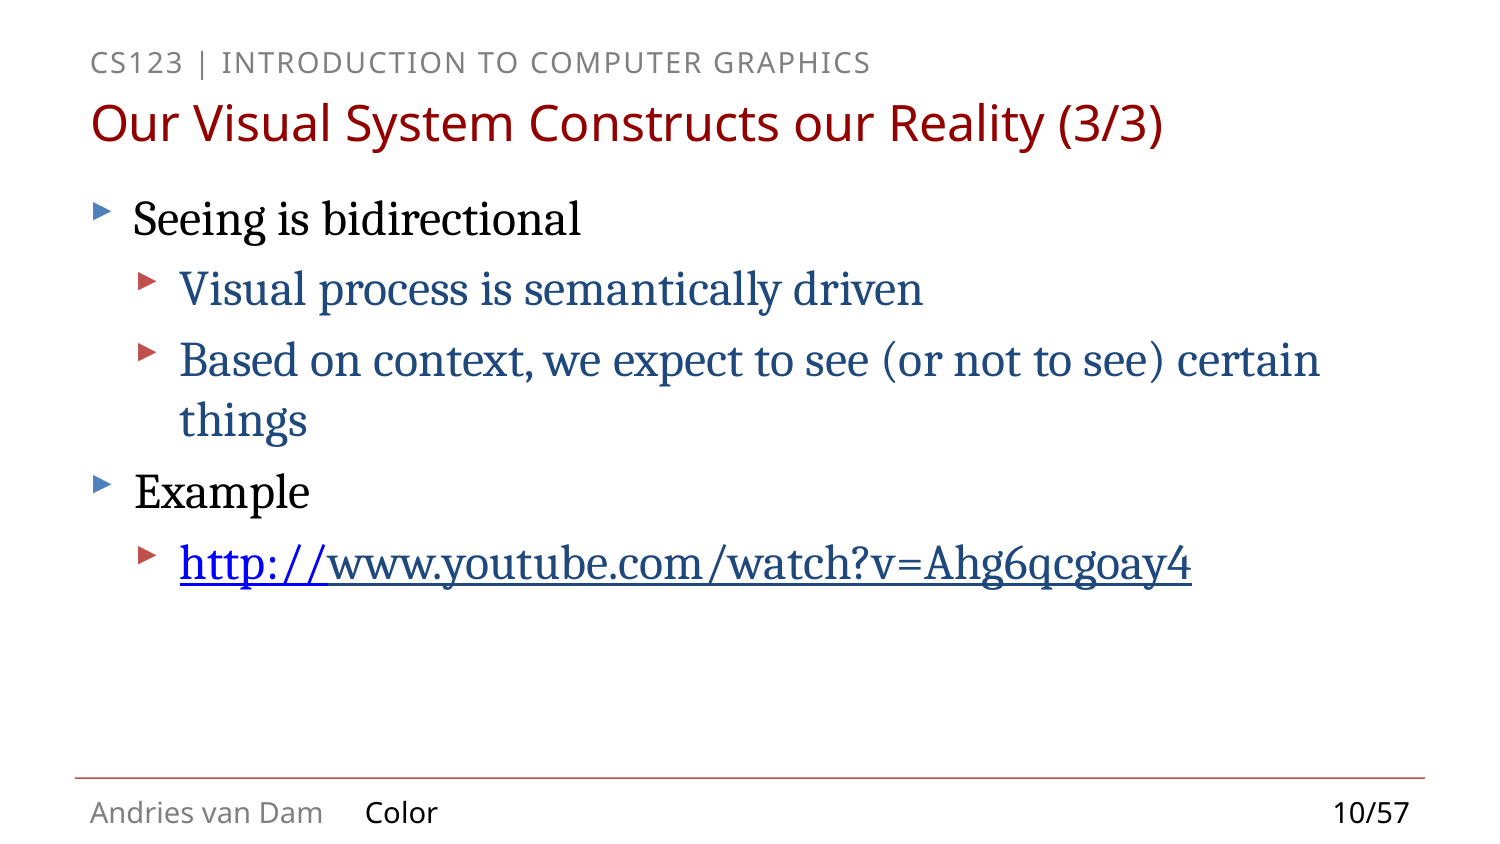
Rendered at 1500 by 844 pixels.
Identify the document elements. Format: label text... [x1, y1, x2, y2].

slide_number 10/57 [1224, 787, 1425, 827]
footer Color [350, 787, 1213, 827]
list Seeing is bidirectional Visual process is semantically driven Based on context, we expect to see (or not to see) certain things Example http://www.youtube.com/watch?v=Ahg6qcgoay4 [75, 178, 1425, 769]
title Our Visual System Constructs our Reality (3/3) [75, 84, 1425, 160]
